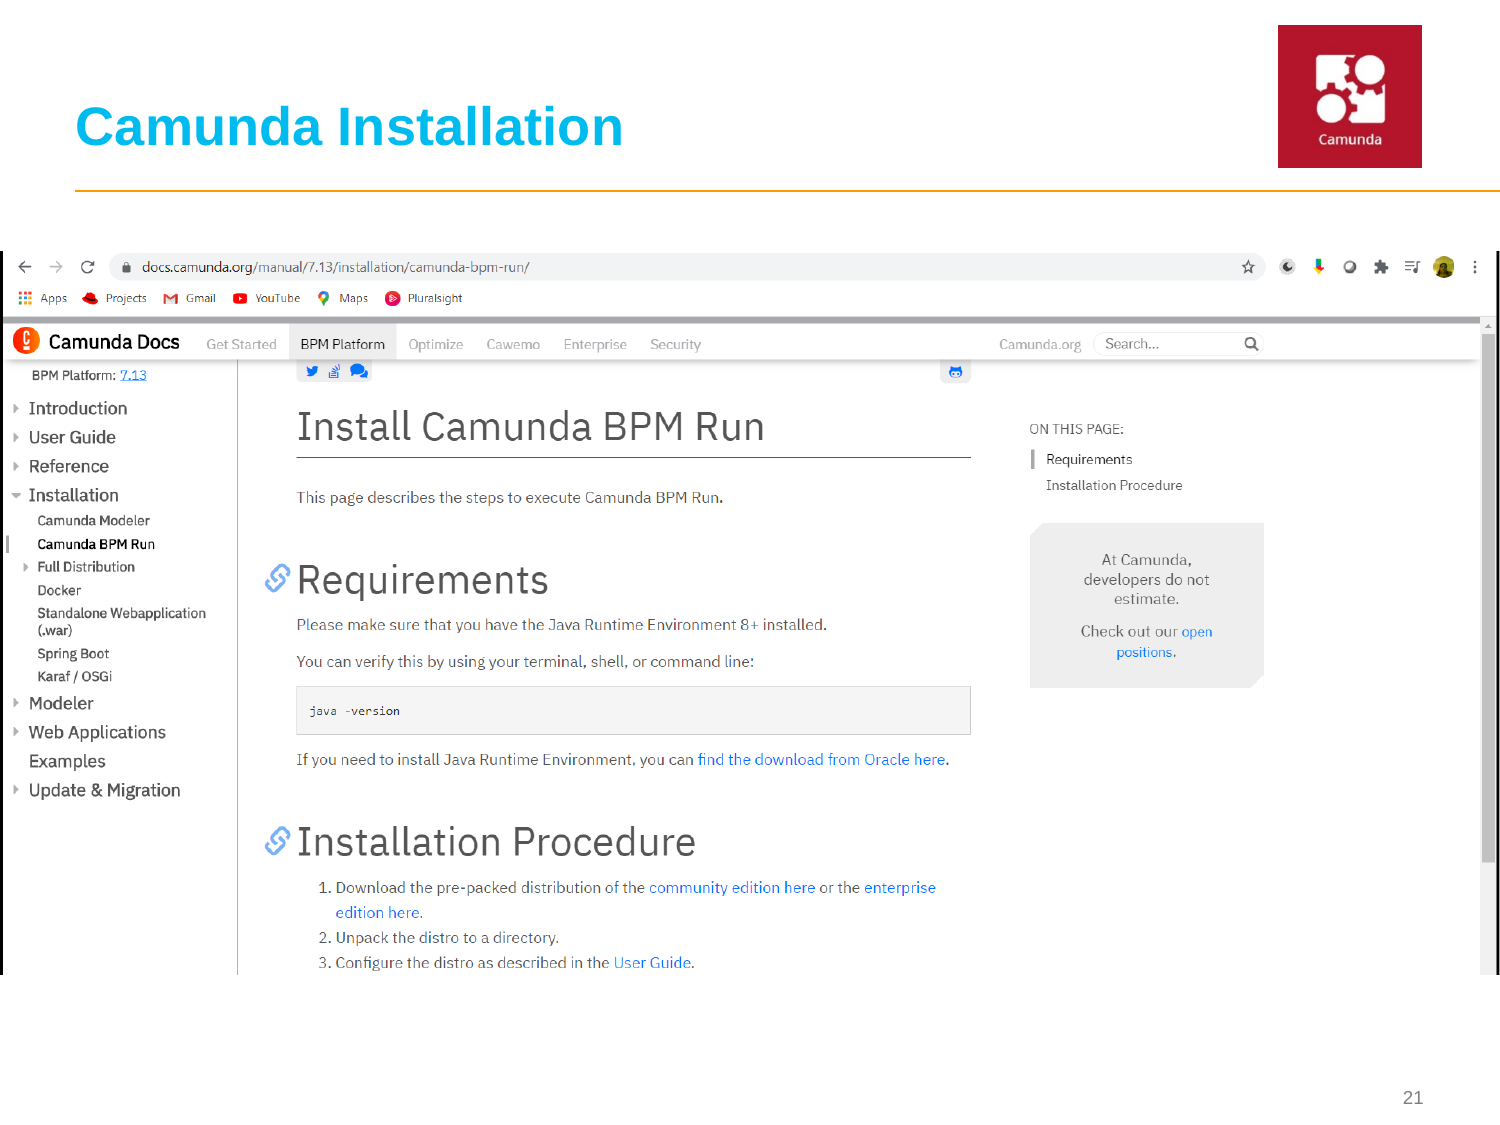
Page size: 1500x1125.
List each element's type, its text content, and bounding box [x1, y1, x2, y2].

picture [1278, 157, 1422, 168]
title Camunda Installation [75, 27, 1422, 157]
picture [0, 249, 1500, 976]
